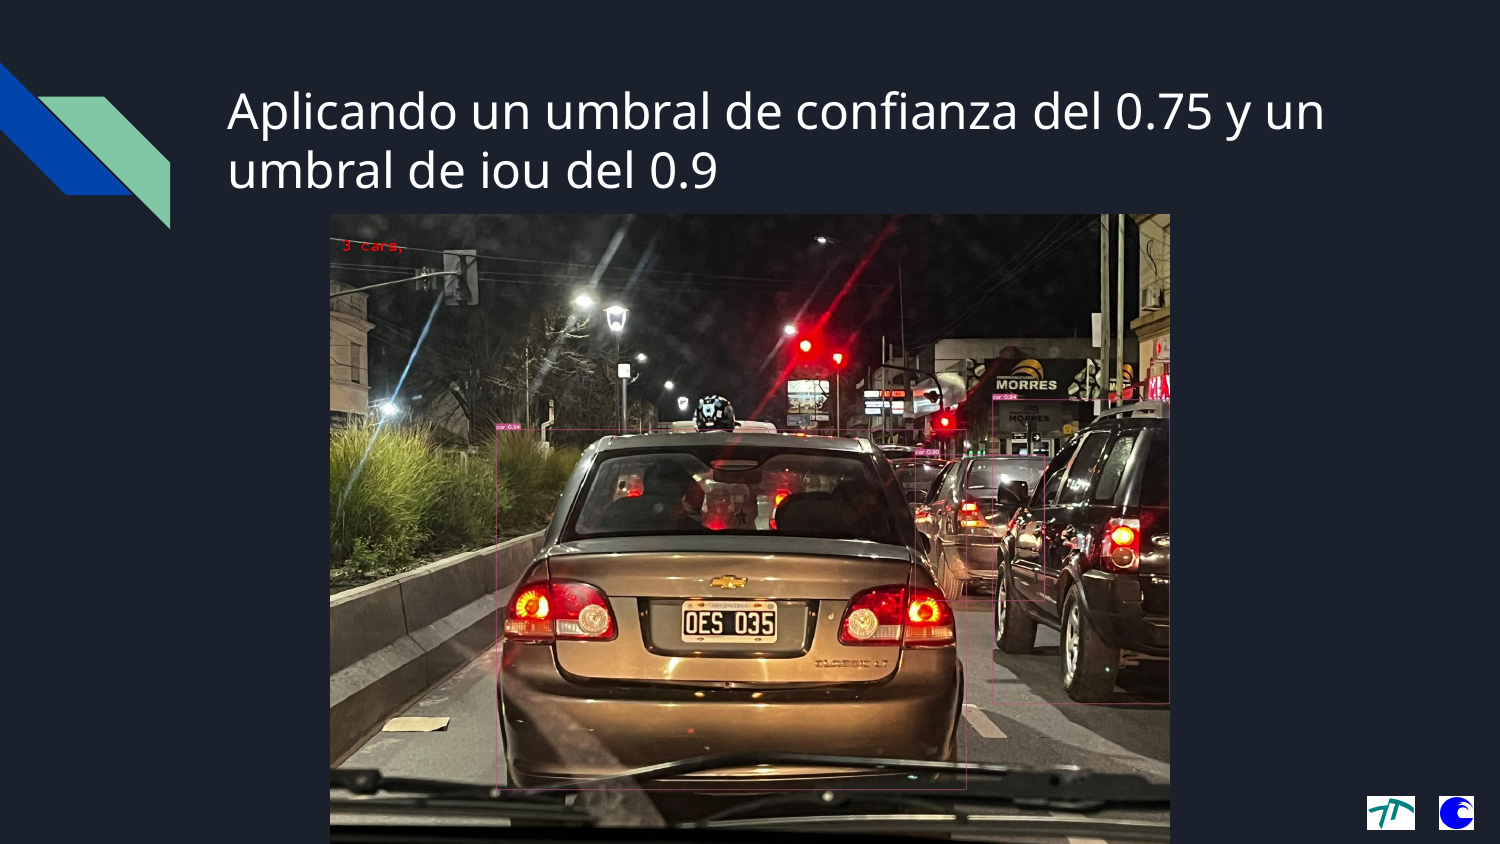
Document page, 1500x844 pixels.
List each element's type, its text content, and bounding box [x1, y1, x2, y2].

title Aplicando un umbral de confianza del 0.75 y un umbral de iou del 0.9 [212, 64, 1368, 215]
picture [1439, 796, 1475, 830]
picture [1367, 796, 1415, 830]
picture [330, 214, 1170, 844]
